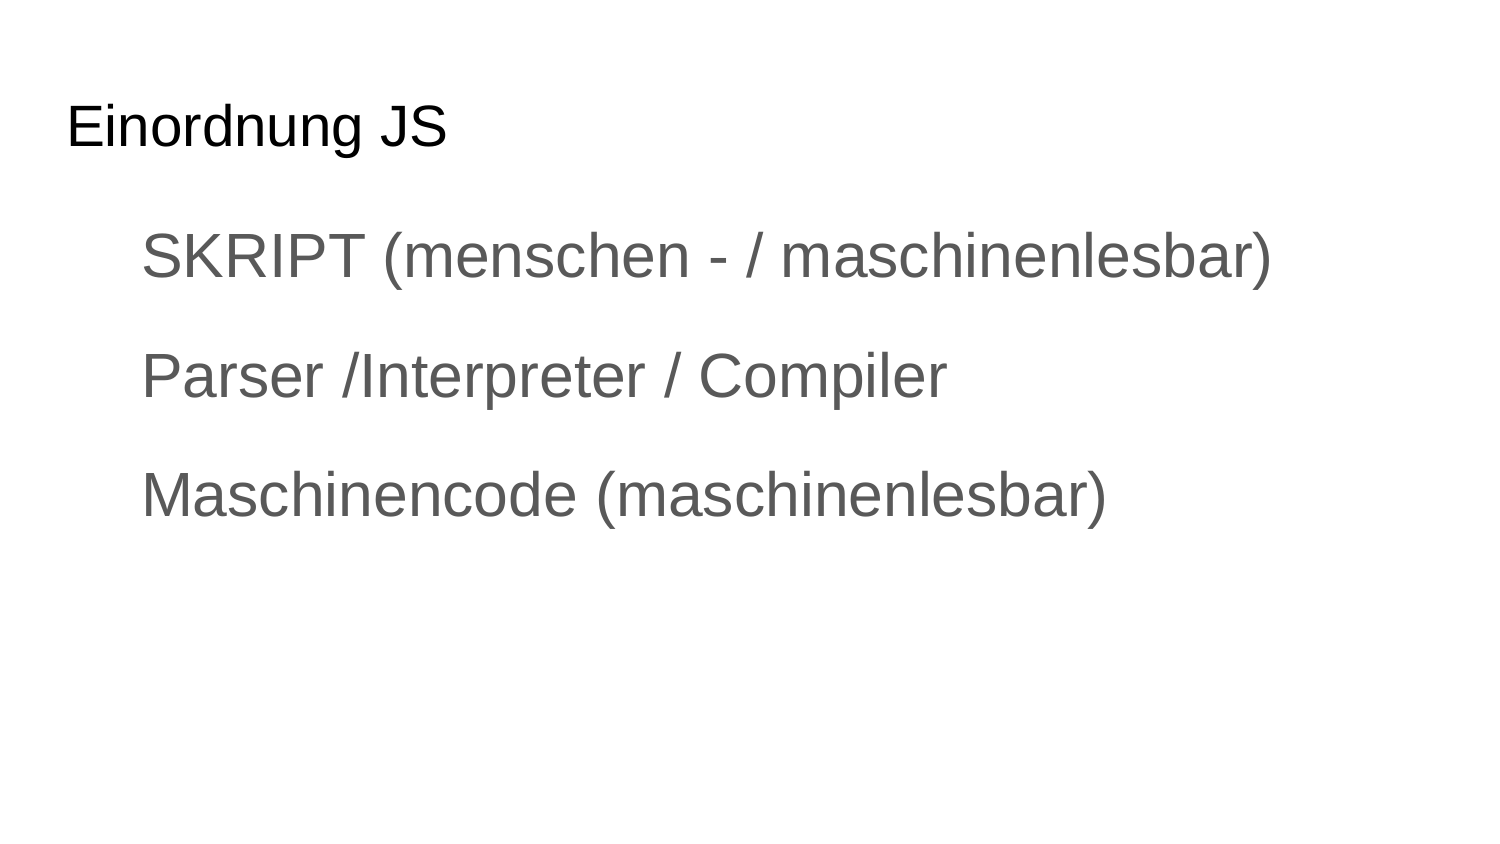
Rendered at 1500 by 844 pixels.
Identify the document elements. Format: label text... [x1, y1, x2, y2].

list SKRIPT (menschen - / maschinenlesbar) Parser /Interpreter / Compiler Maschinencode (maschinenlesbar) [51, 189, 1449, 750]
title Einordnung JS [51, 72, 1449, 167]
